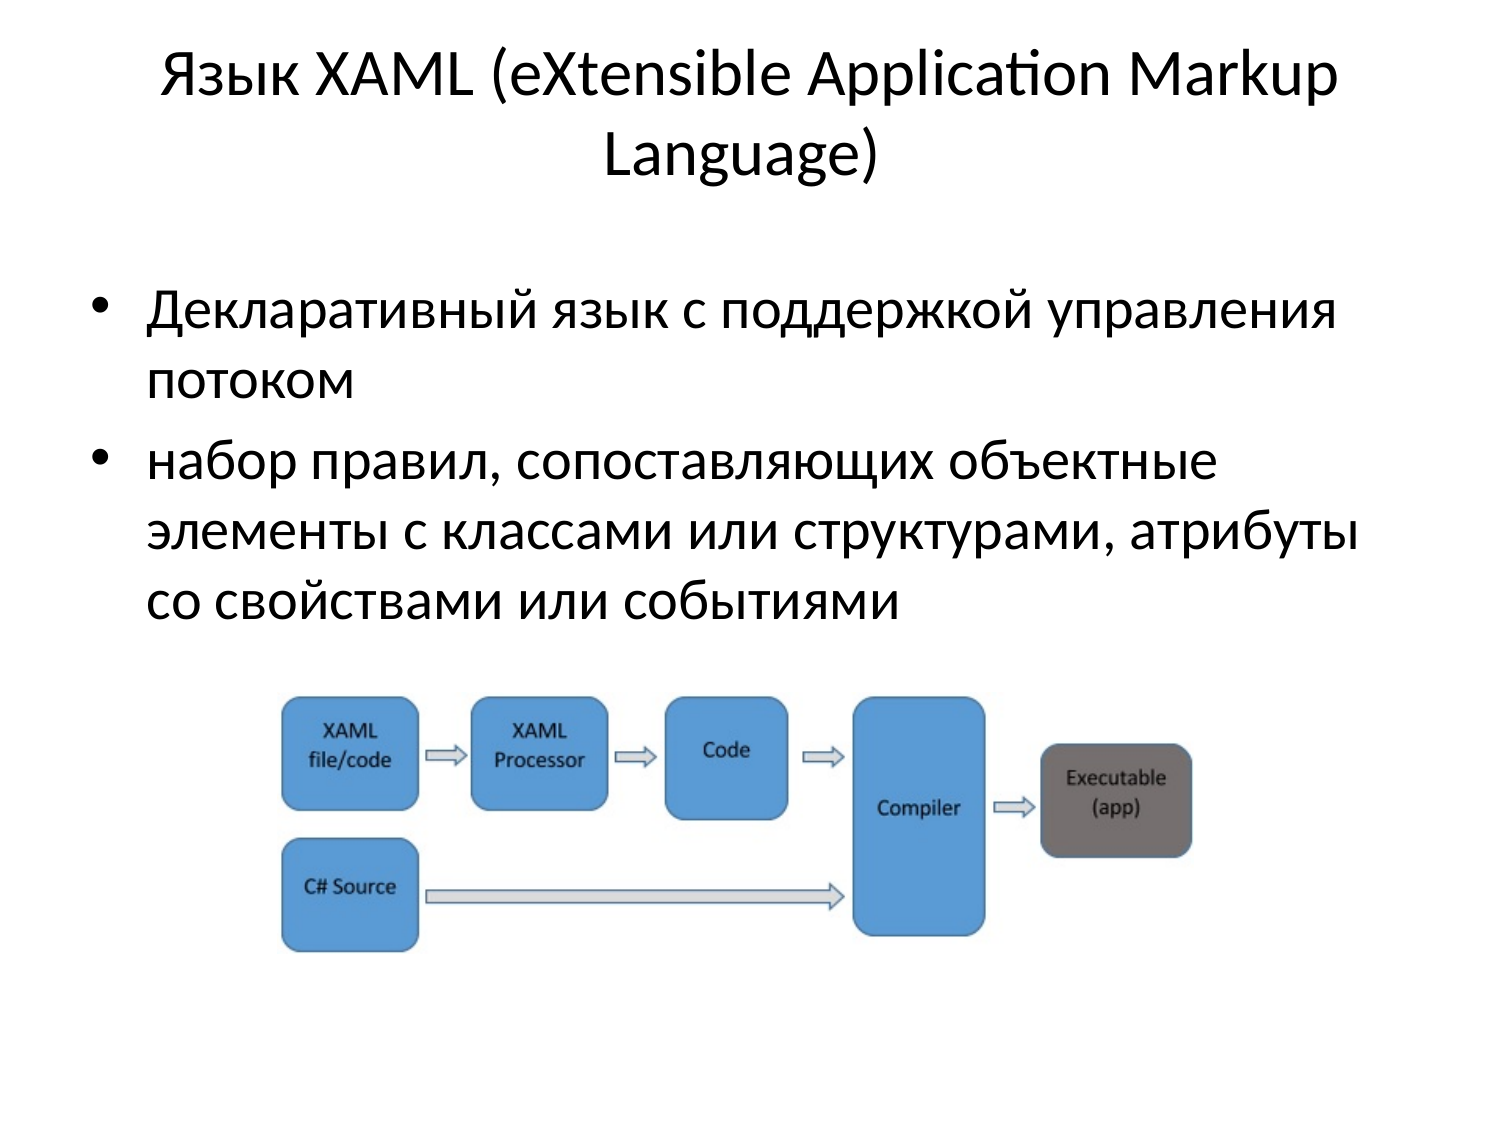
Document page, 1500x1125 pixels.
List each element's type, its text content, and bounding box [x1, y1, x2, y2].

title Язык XAML (eXtensible Application Markup Language) [75, 45, 1425, 173]
list Декларативный язык с поддержкой управления потоком набор правил, сопоставляющих объектные элементы с классами или структурами, атрибуты со свойствами или событиями [75, 262, 1425, 657]
picture [277, 692, 1194, 954]
